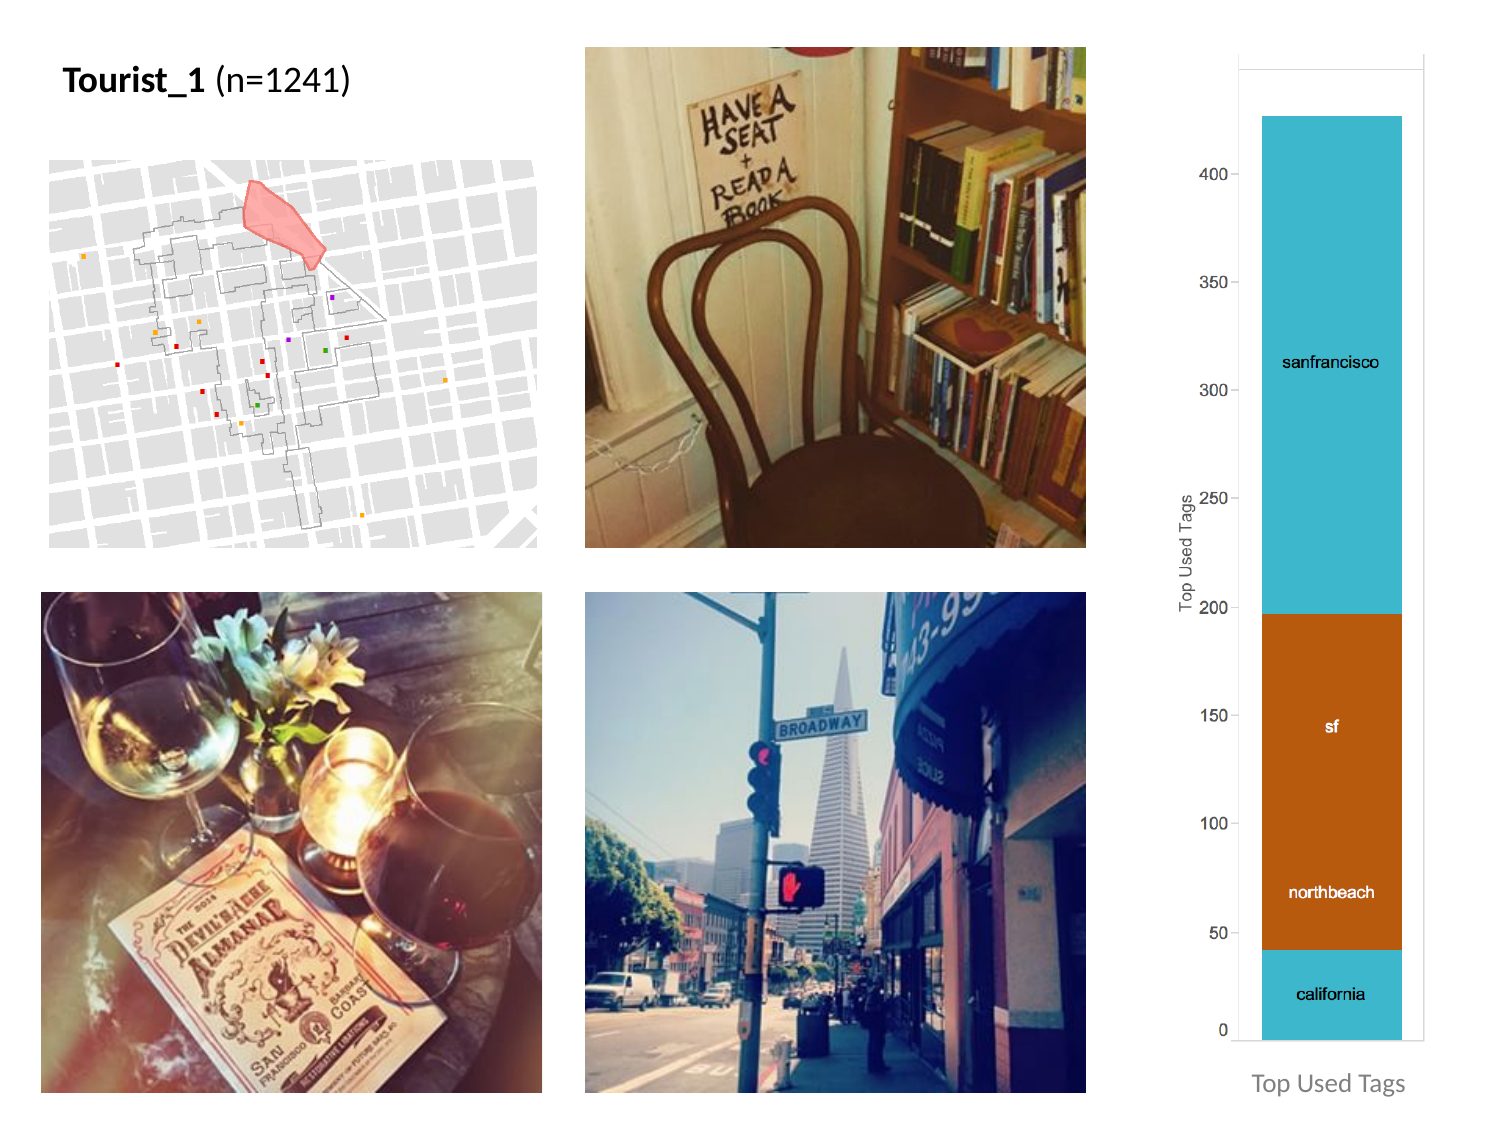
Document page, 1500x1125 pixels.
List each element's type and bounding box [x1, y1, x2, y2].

picture [584, 47, 1086, 548]
text_box [42, 47, 1428, 1107]
picture [41, 592, 542, 1093]
picture [584, 592, 1086, 1093]
picture [1166, 47, 1428, 1045]
picture [43, 160, 542, 548]
